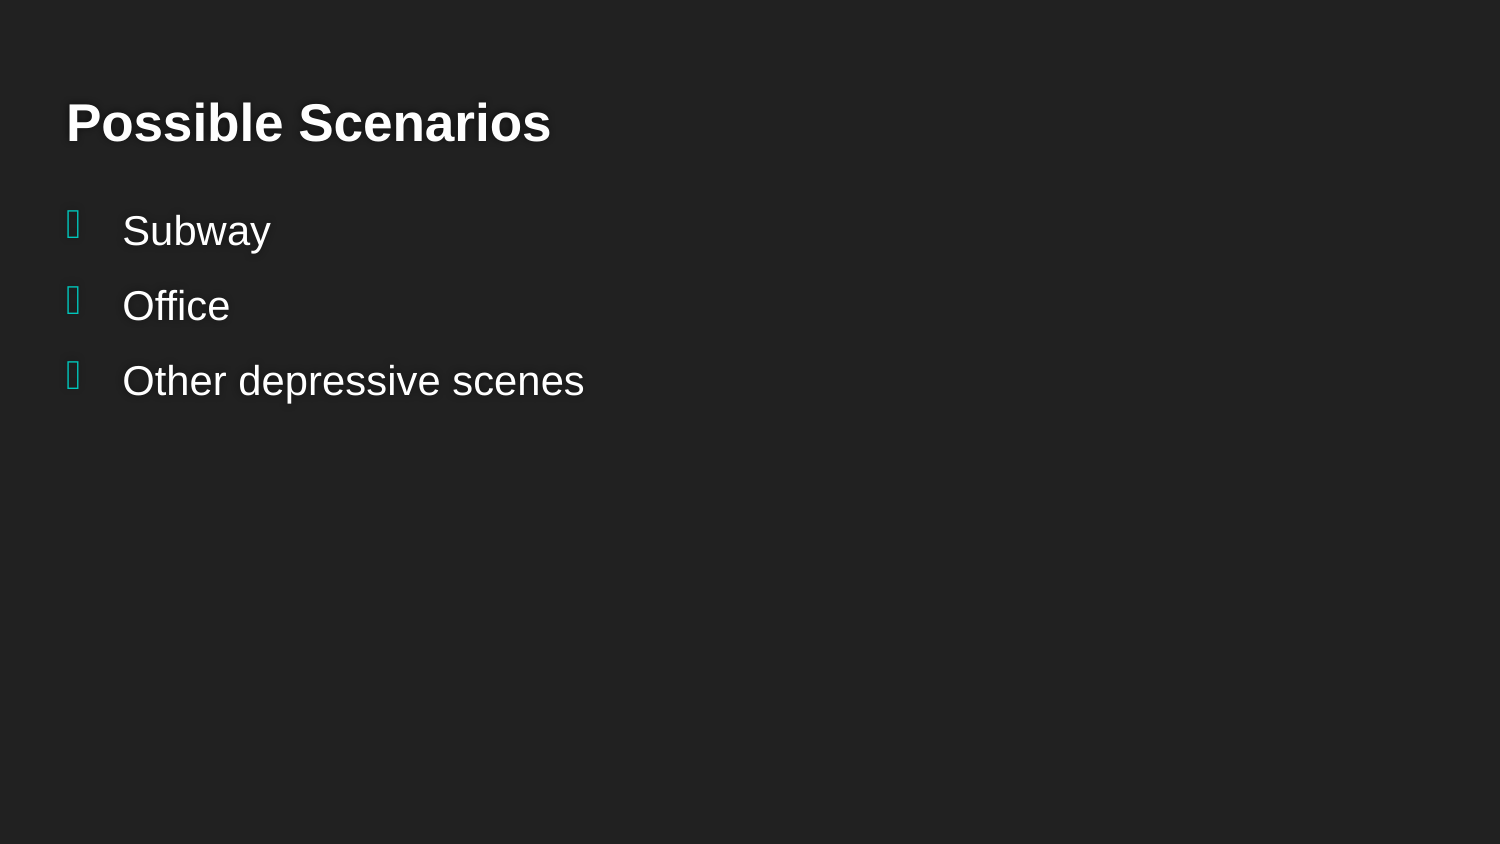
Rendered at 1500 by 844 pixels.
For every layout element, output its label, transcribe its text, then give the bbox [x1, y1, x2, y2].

list Subway Office Other depressive scenes [51, 189, 1449, 750]
title Possible Scenarios [51, 72, 1449, 167]
